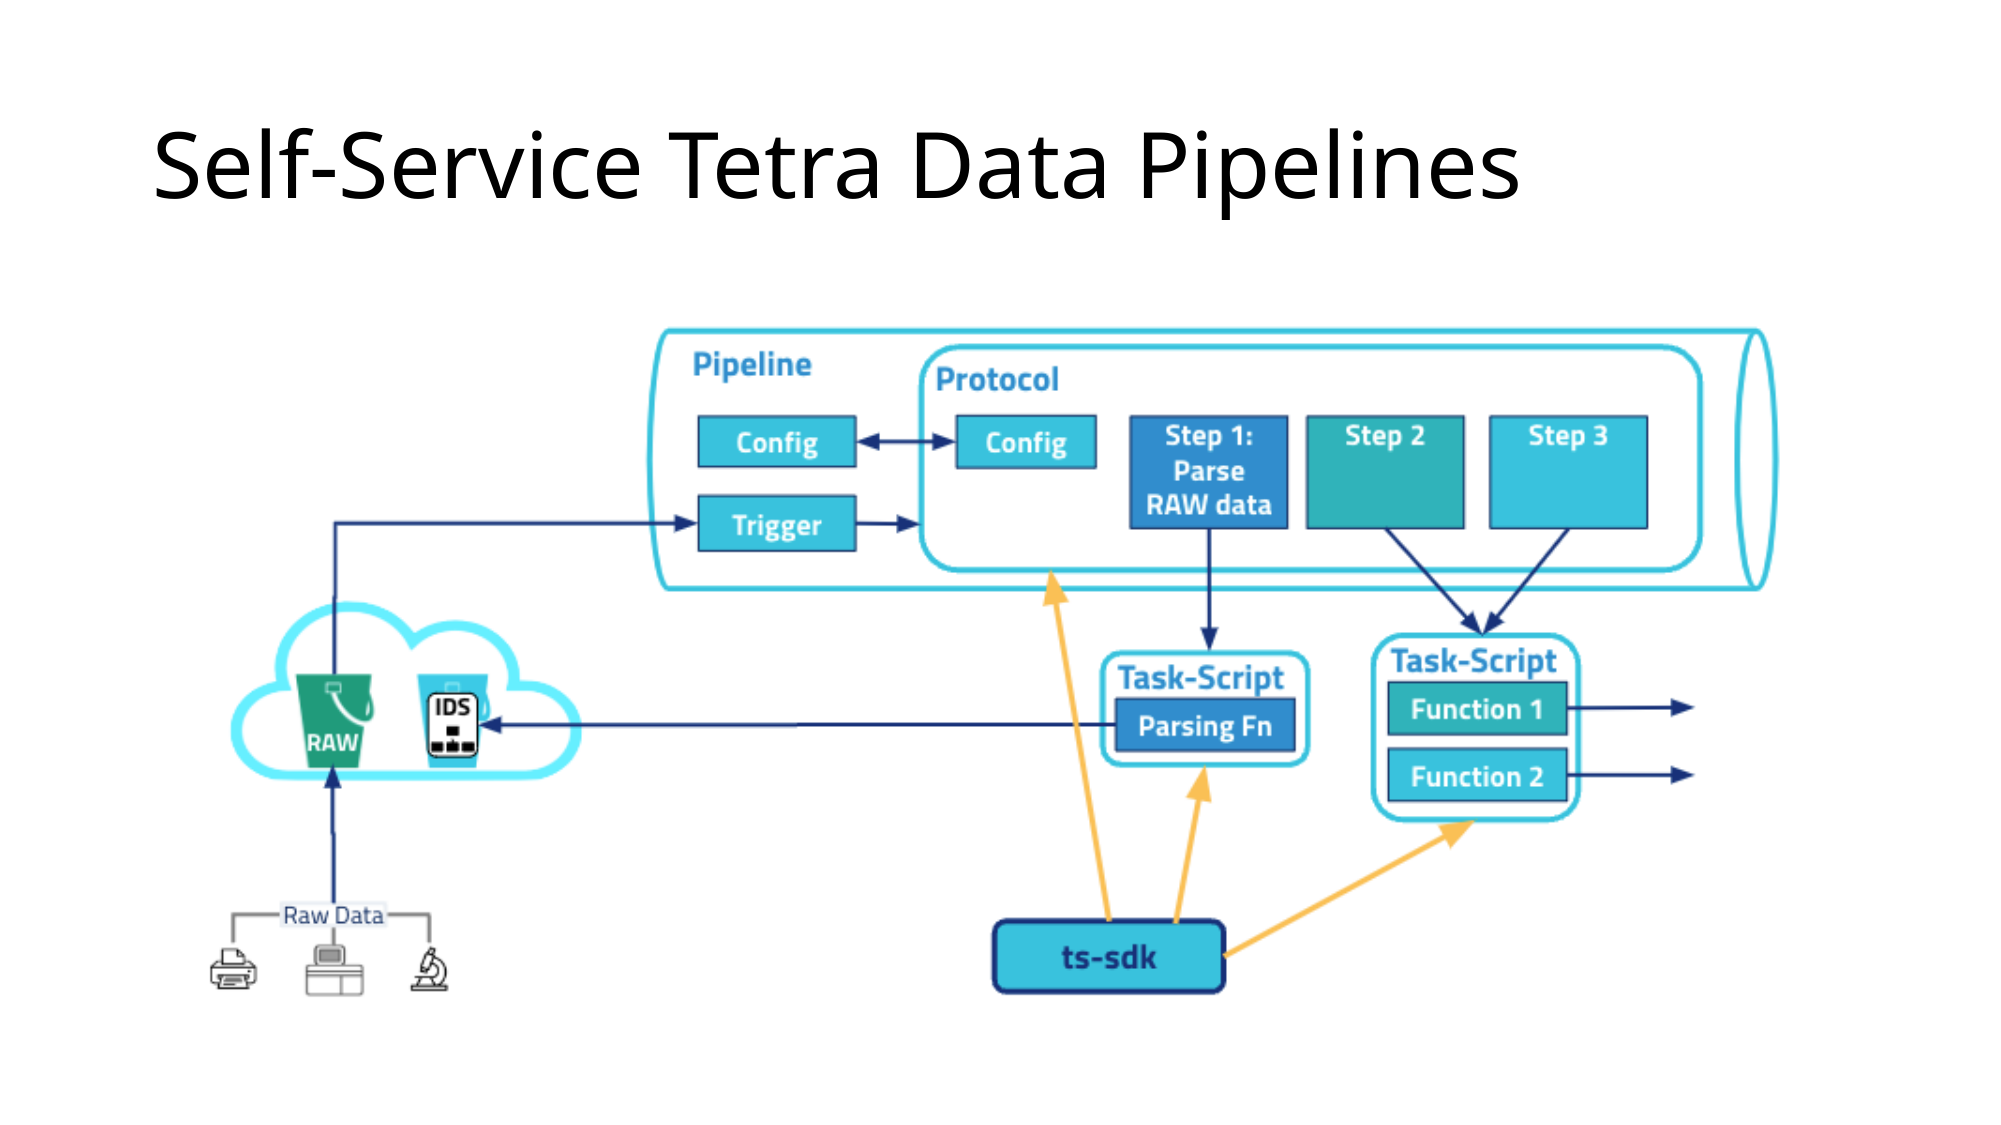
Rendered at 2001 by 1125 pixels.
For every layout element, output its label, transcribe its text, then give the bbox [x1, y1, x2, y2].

title Self-Service Tetra Data Pipelines [137, 59, 1863, 278]
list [177, 299, 1823, 1014]
